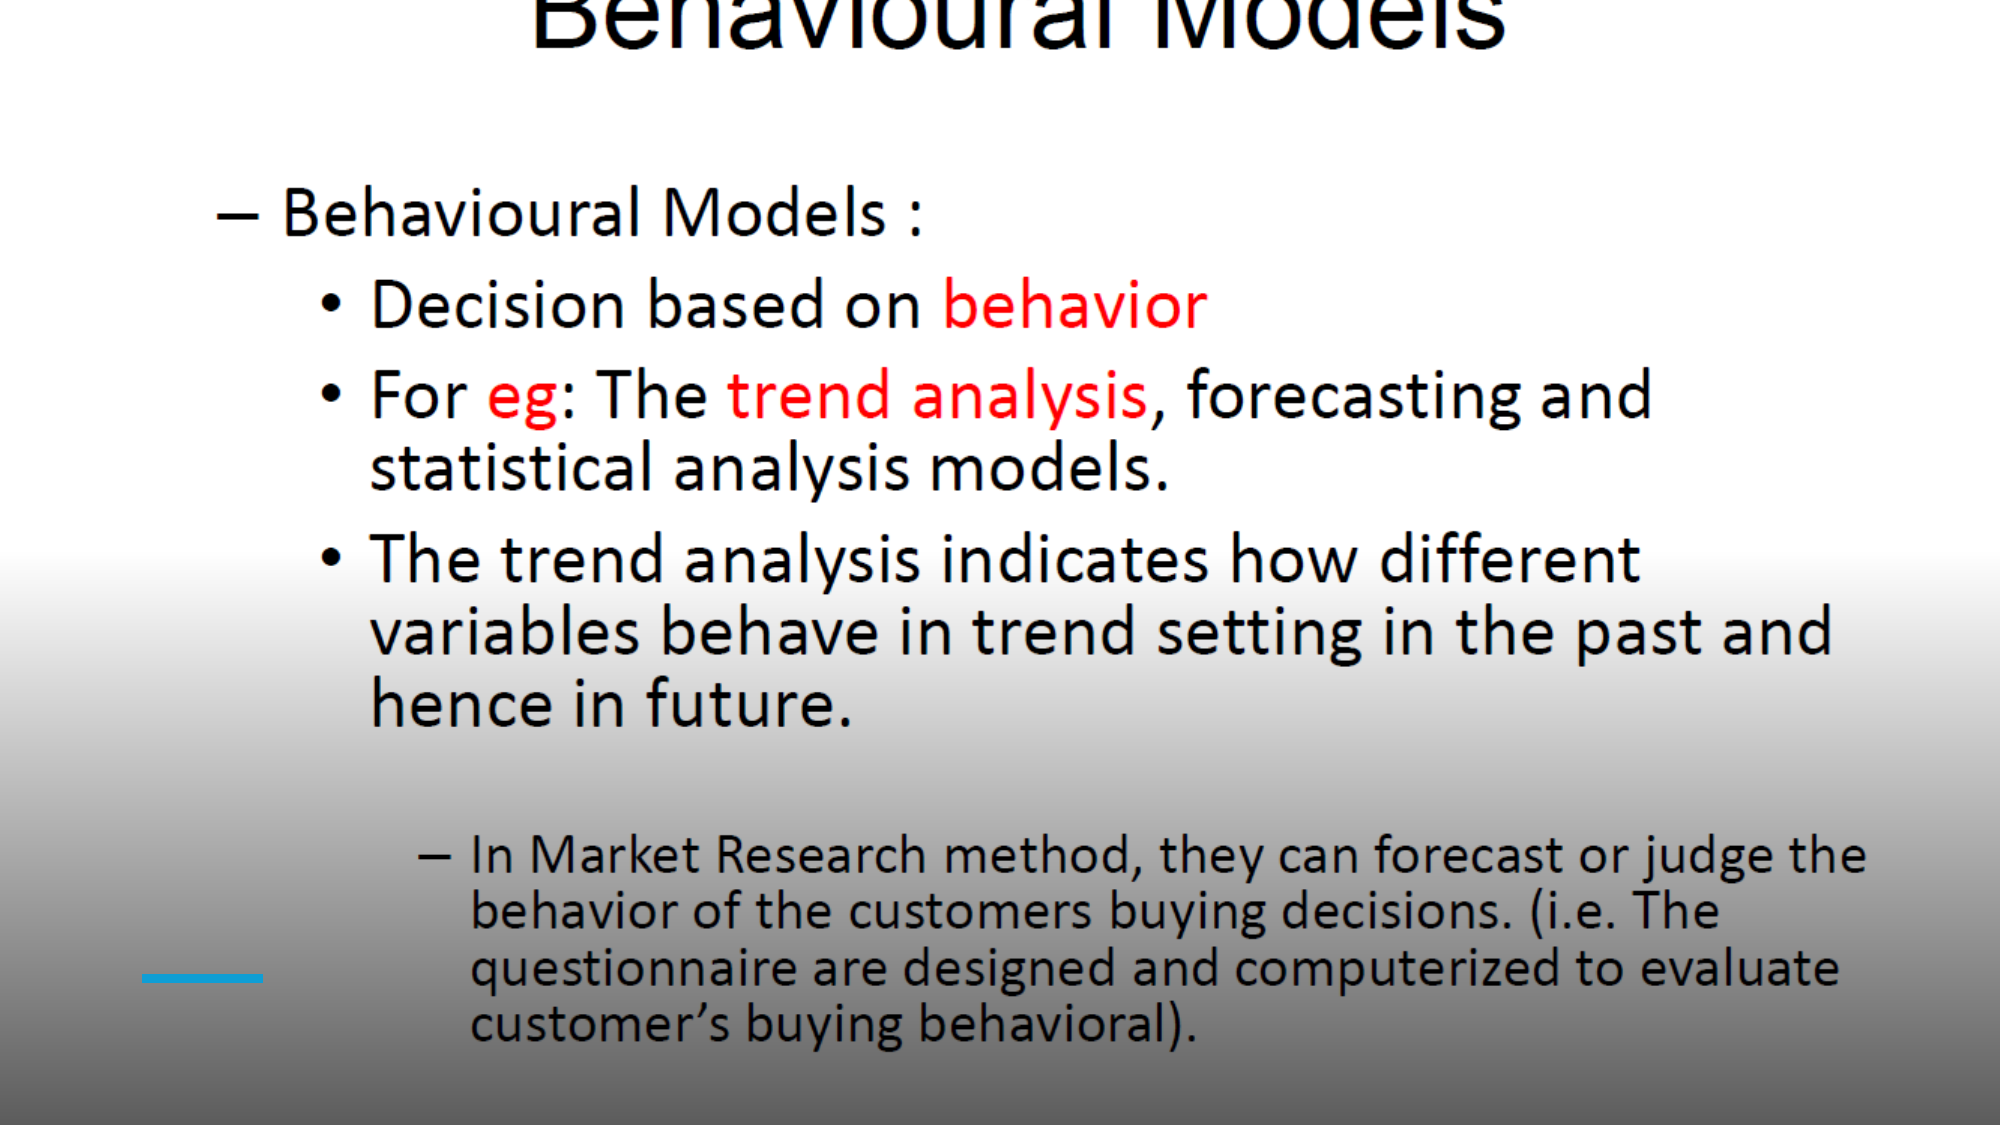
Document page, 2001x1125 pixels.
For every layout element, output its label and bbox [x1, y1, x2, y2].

list [0, 0, 2000, 1125]
